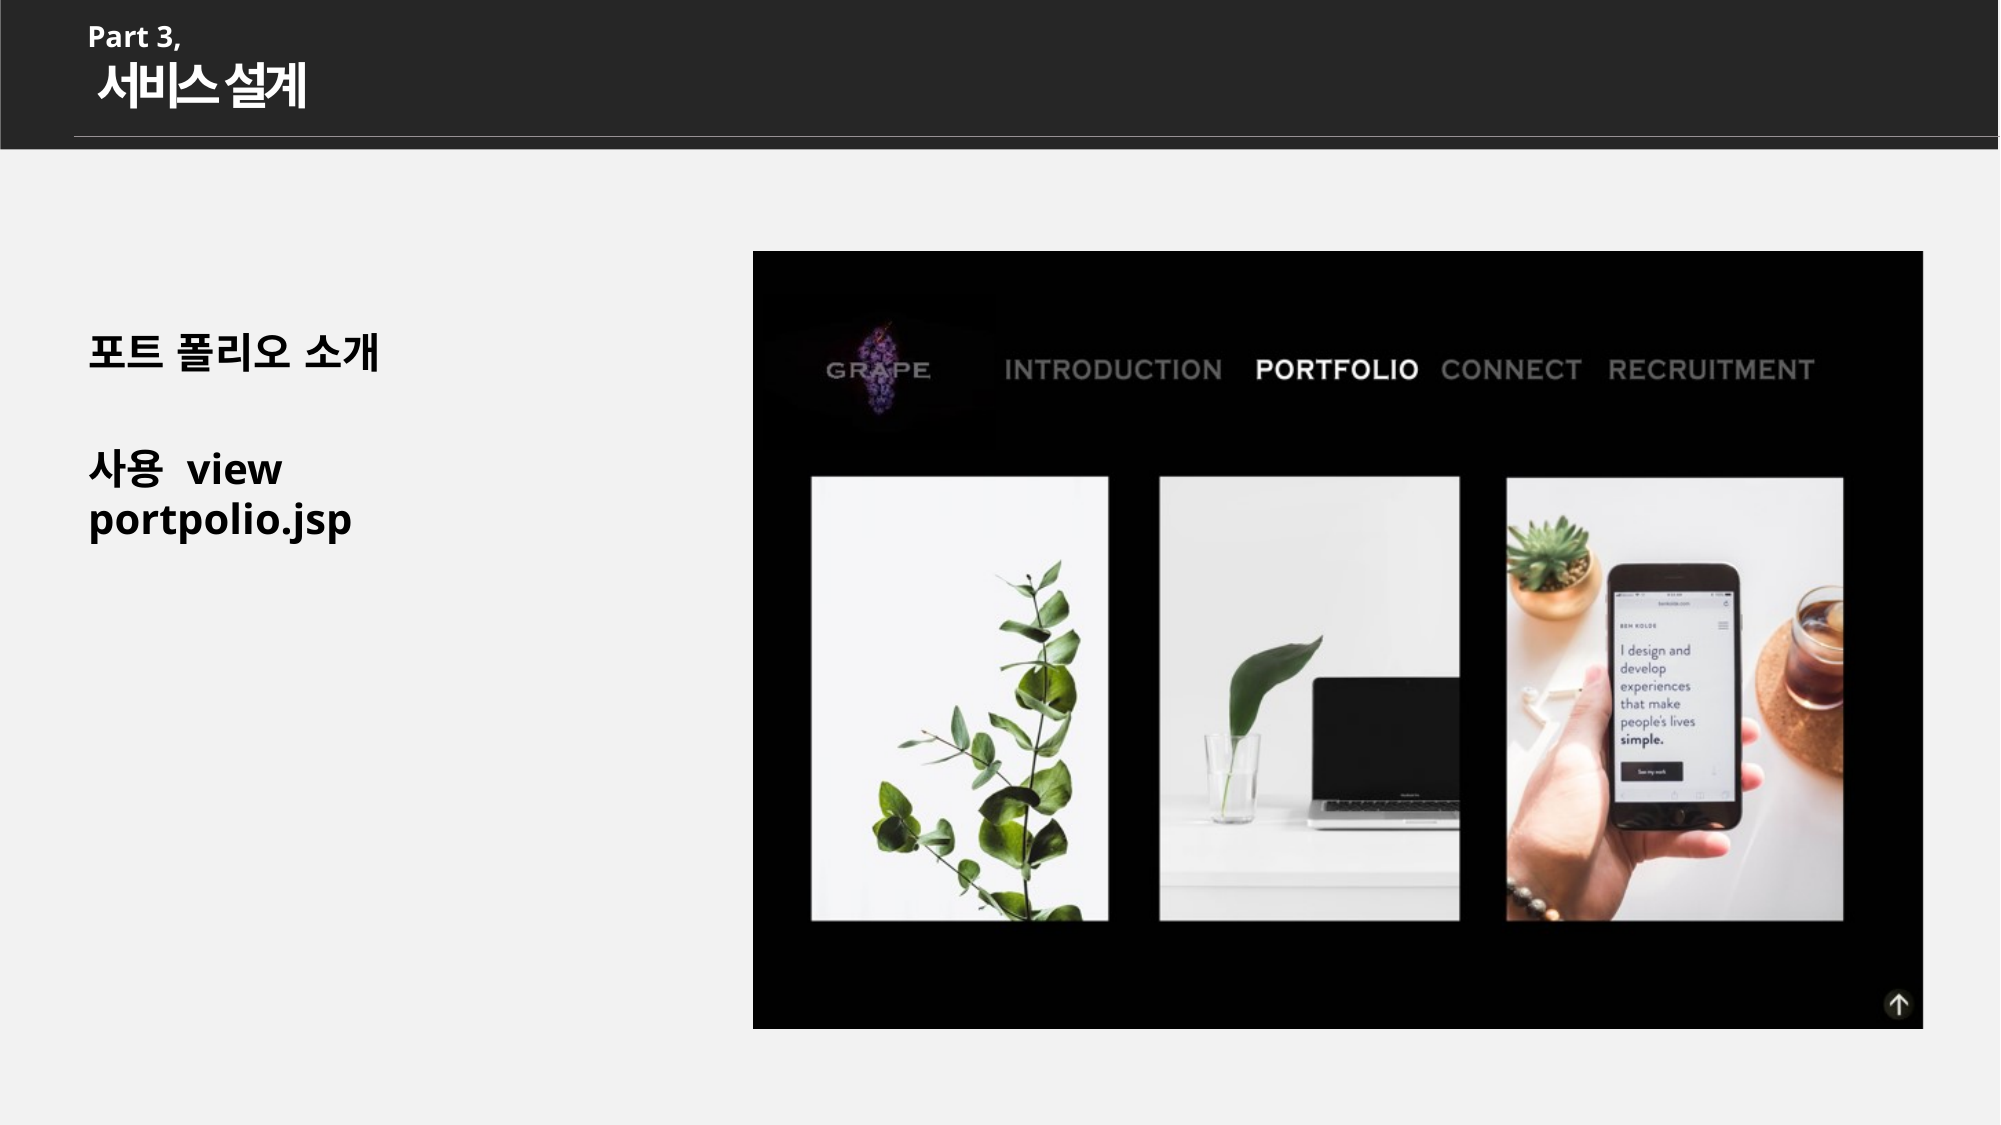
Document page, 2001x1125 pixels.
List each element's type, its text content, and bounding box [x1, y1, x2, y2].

text_box 사용 view portpolio.jsp [73, 435, 668, 751]
text_box [0, 0, 1999, 150]
picture [753, 251, 1926, 1029]
text_box 포트 폴리오 소개 [73, 318, 668, 384]
text_box Part 3, [72, 10, 197, 61]
text_box 서비스 설계 [81, 46, 325, 122]
